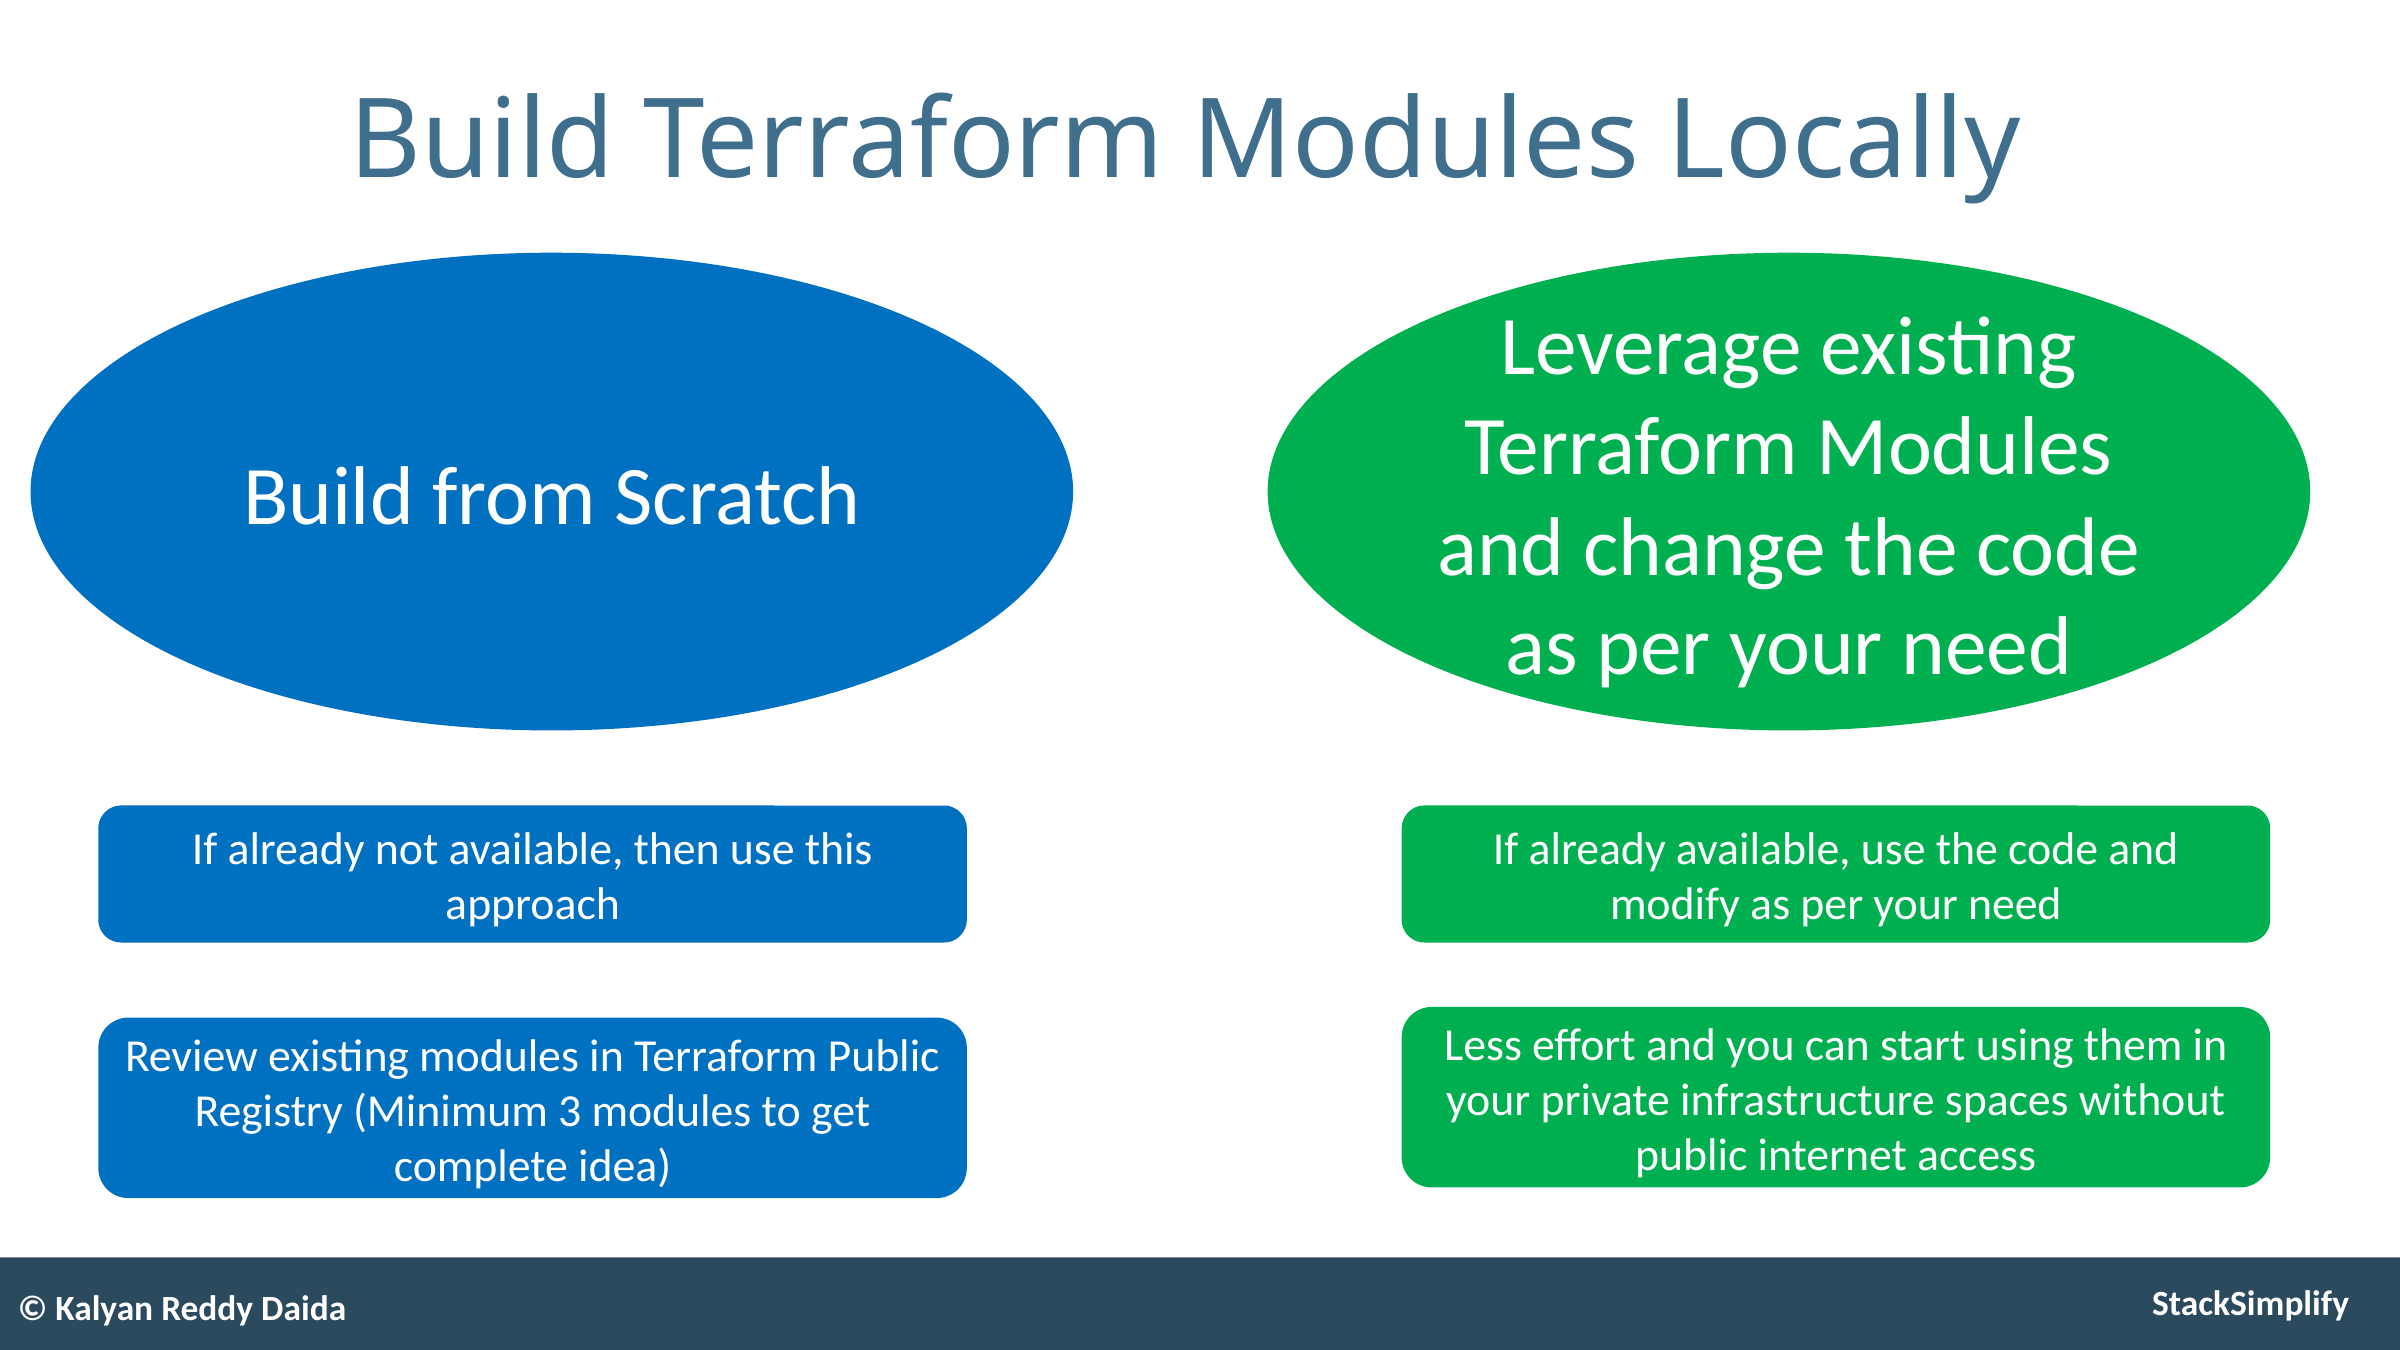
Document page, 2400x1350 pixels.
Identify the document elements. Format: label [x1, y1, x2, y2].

text_box [28, 250, 1076, 733]
text_box [1399, 1004, 2273, 1190]
text_box [96, 1015, 969, 1201]
title [165, 44, 2235, 240]
text_box [1399, 803, 2273, 945]
text_box [1265, 250, 2313, 733]
footer [0, 1269, 810, 1342]
text_box [96, 803, 969, 945]
